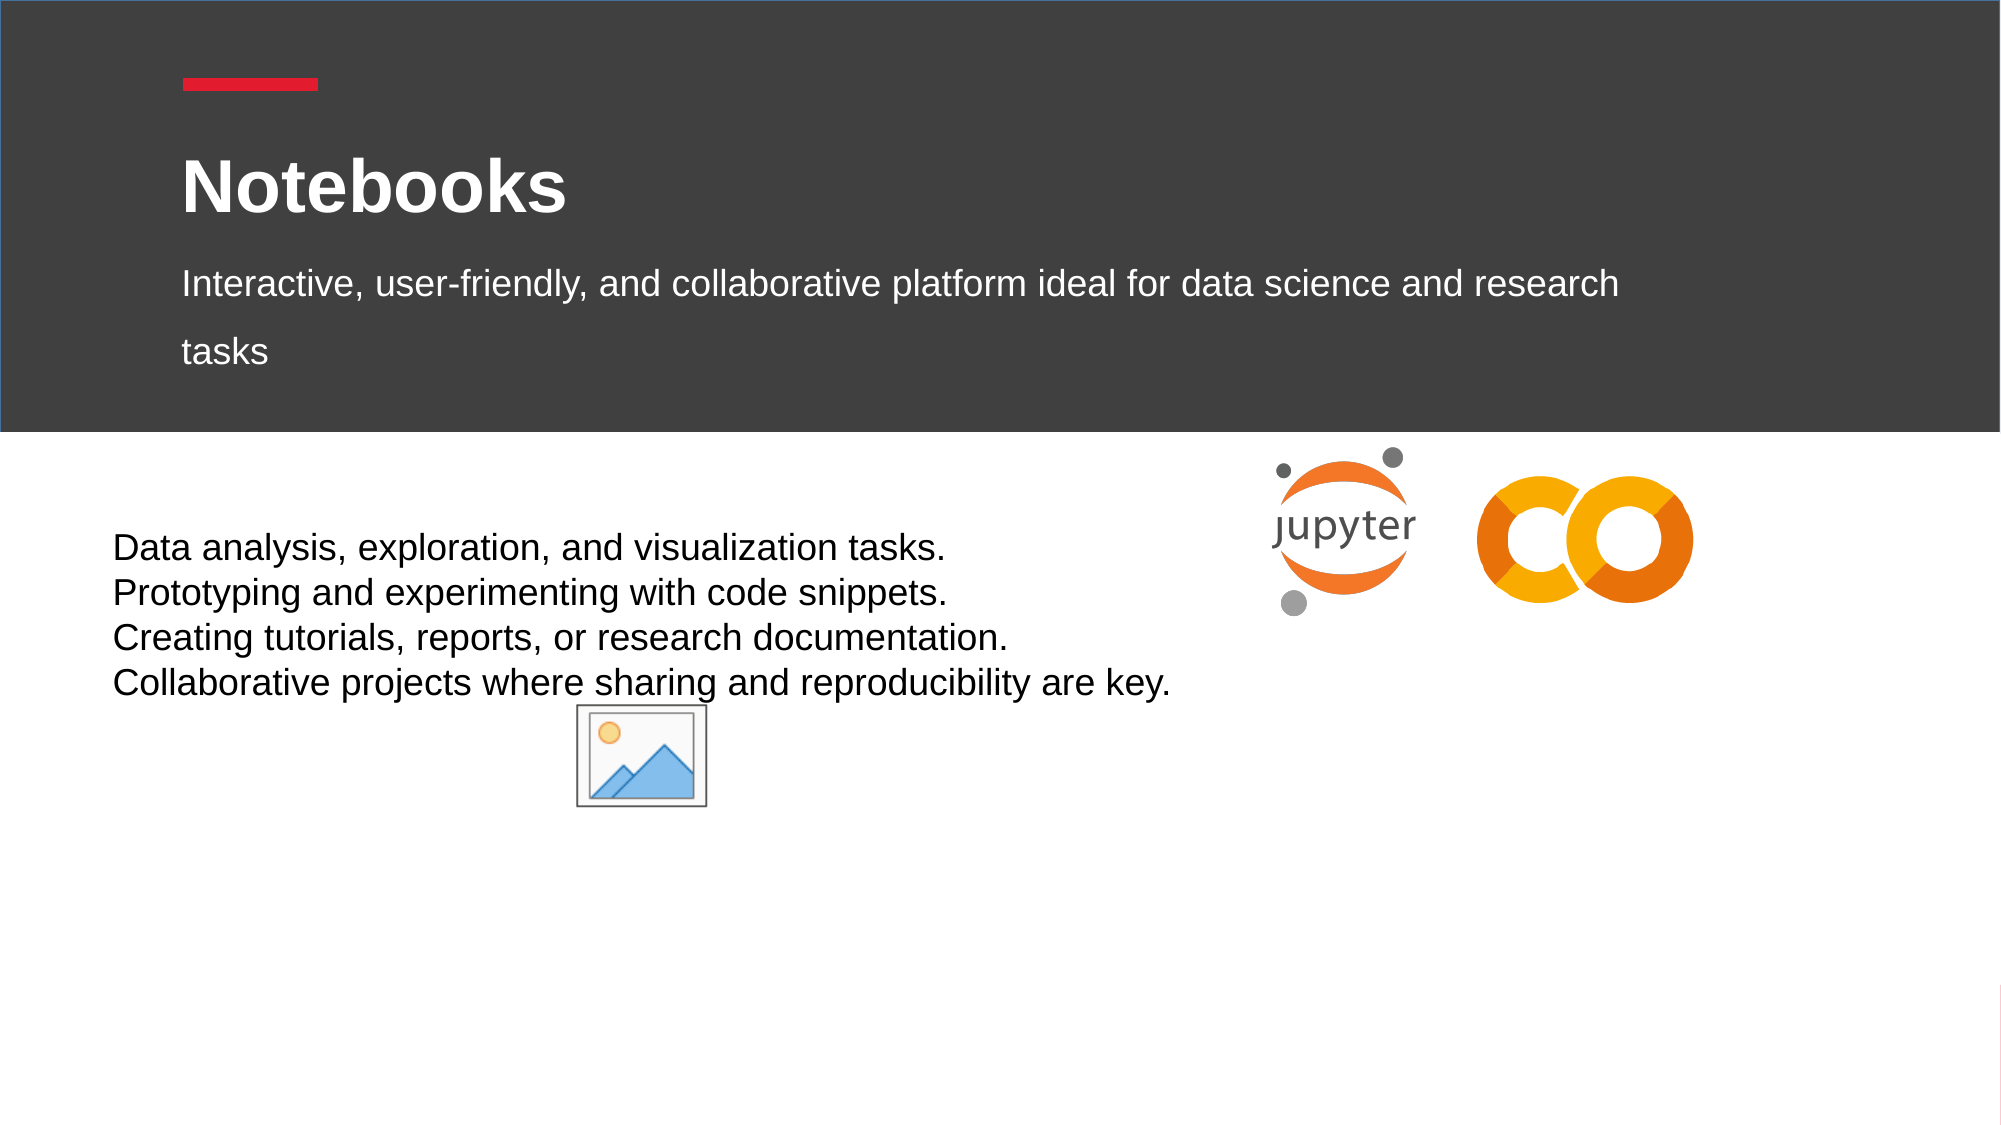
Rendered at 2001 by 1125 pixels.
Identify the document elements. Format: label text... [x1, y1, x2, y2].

text_box [0, 432, 2000, 1125]
picture [181, 515, 1104, 997]
title Notebooks [181, 148, 1674, 251]
picture [1459, 468, 1709, 617]
list Interactive, user-friendly, and collaborative platform ideal for data science and research tasks [181, 251, 1674, 388]
picture [1270, 445, 1418, 617]
